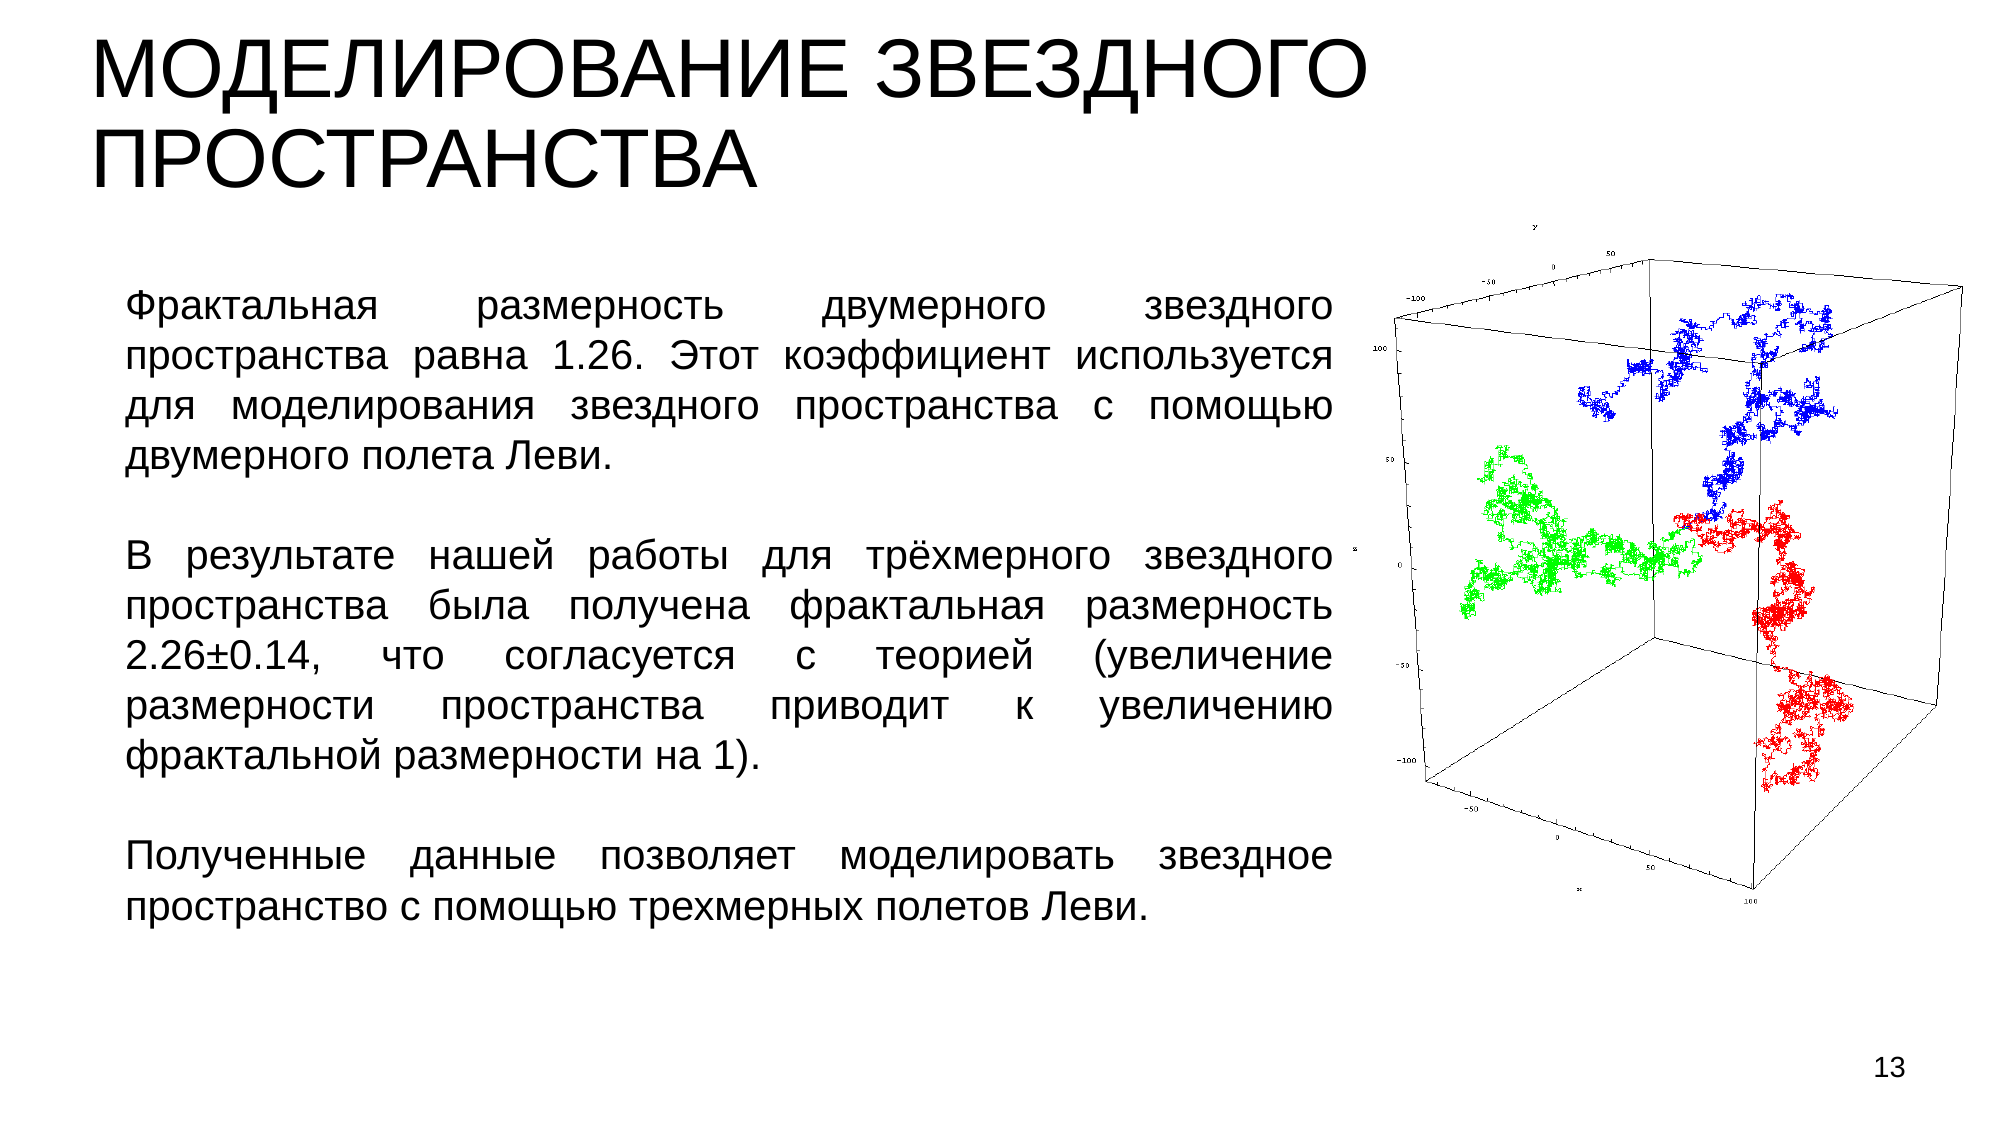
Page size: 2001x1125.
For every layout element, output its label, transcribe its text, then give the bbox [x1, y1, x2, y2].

text_box 13 [1858, 1041, 2000, 1092]
picture [1348, 221, 1965, 904]
text_box Фрактальная размерность двумерного звездного пространства равна 1.26. Этот коэффициент используется для моделирования звездного пространства с помощью двумерного полета Леви. В результате нашей работы для трёхмерного звездного пространства была получена фрактальная размерность 2.26±0.14, что согласуется с теорией (увеличение размерности пространства приводит к увеличению фрактальной размерности на 1). Полученные данные позволяет моделировать звездное пространство с помощью трехмерных полетов Леви. [110, 270, 1349, 936]
title МОДЕЛИРОВАНИЕ ЗВЕЗДНОГО ПРОСТРАНСТВА [90, 58, 1921, 282]
